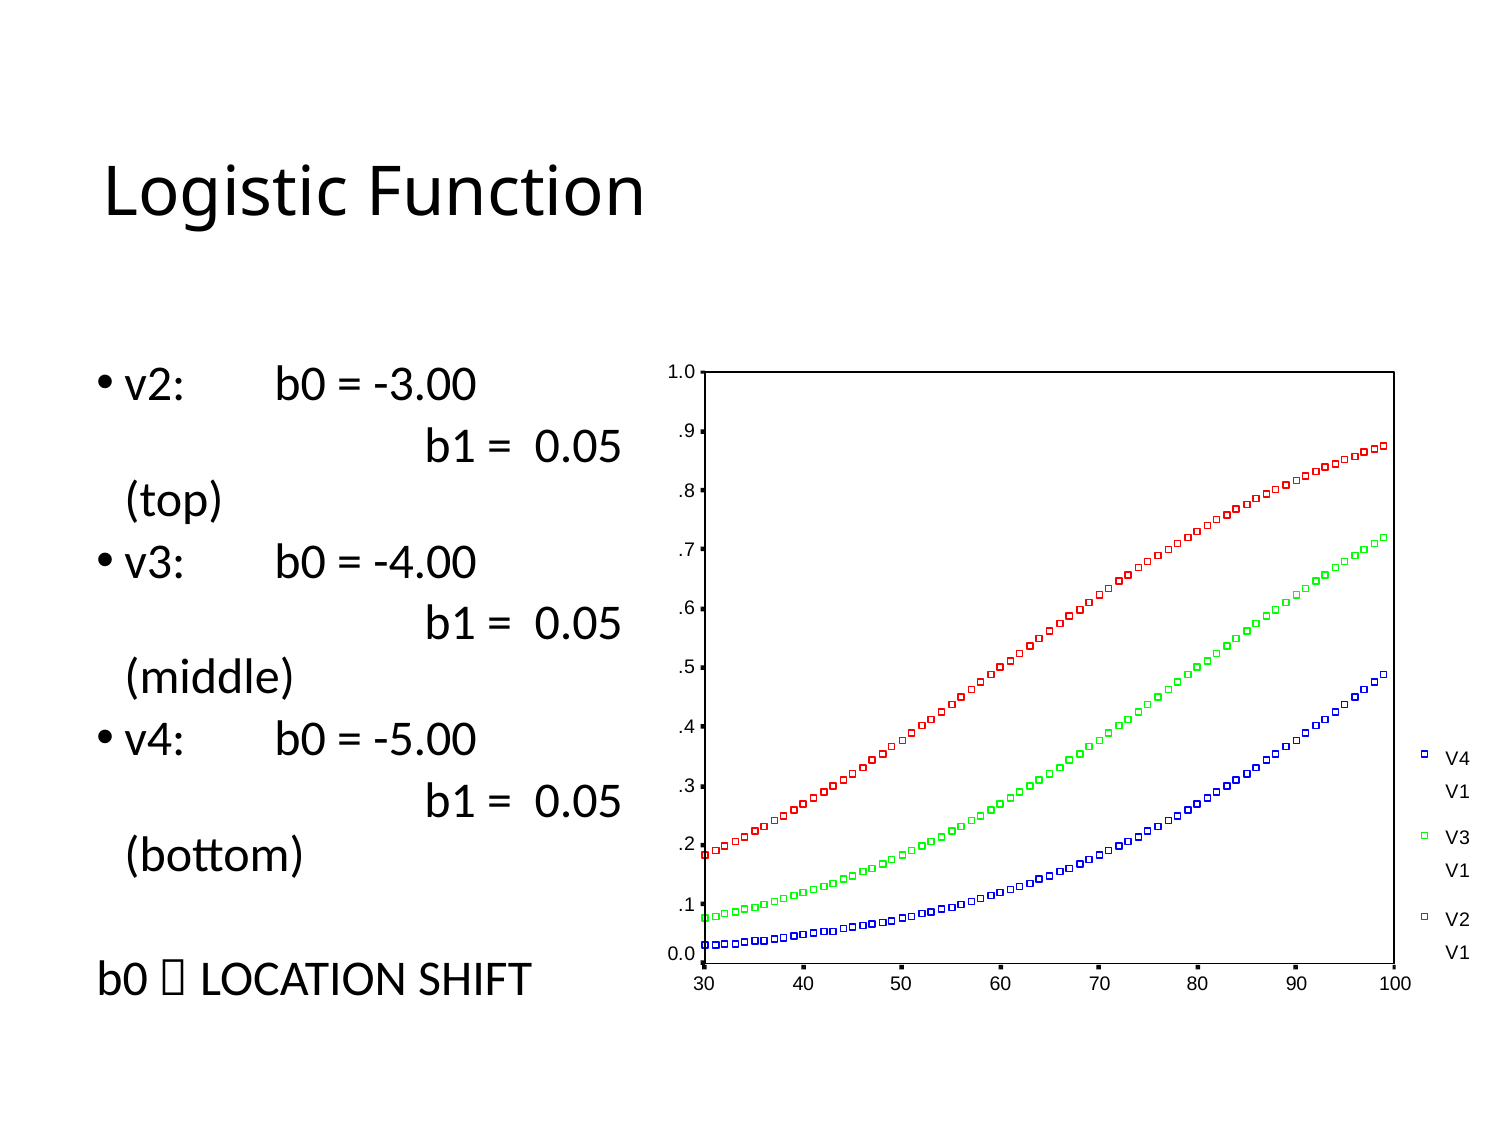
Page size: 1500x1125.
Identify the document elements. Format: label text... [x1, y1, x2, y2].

list v2: b0 = -3.00 b1 = 0.05 (top) v3: b0 = -4.00 b1 = 0.05 (middle) v4: b0 = -5.00 b1 = 0.05 (bottom) b0  LOCATION SHIFT [24, 350, 725, 1025]
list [637, 337, 1488, 1018]
title Logistic Function [87, 99, 1363, 288]
